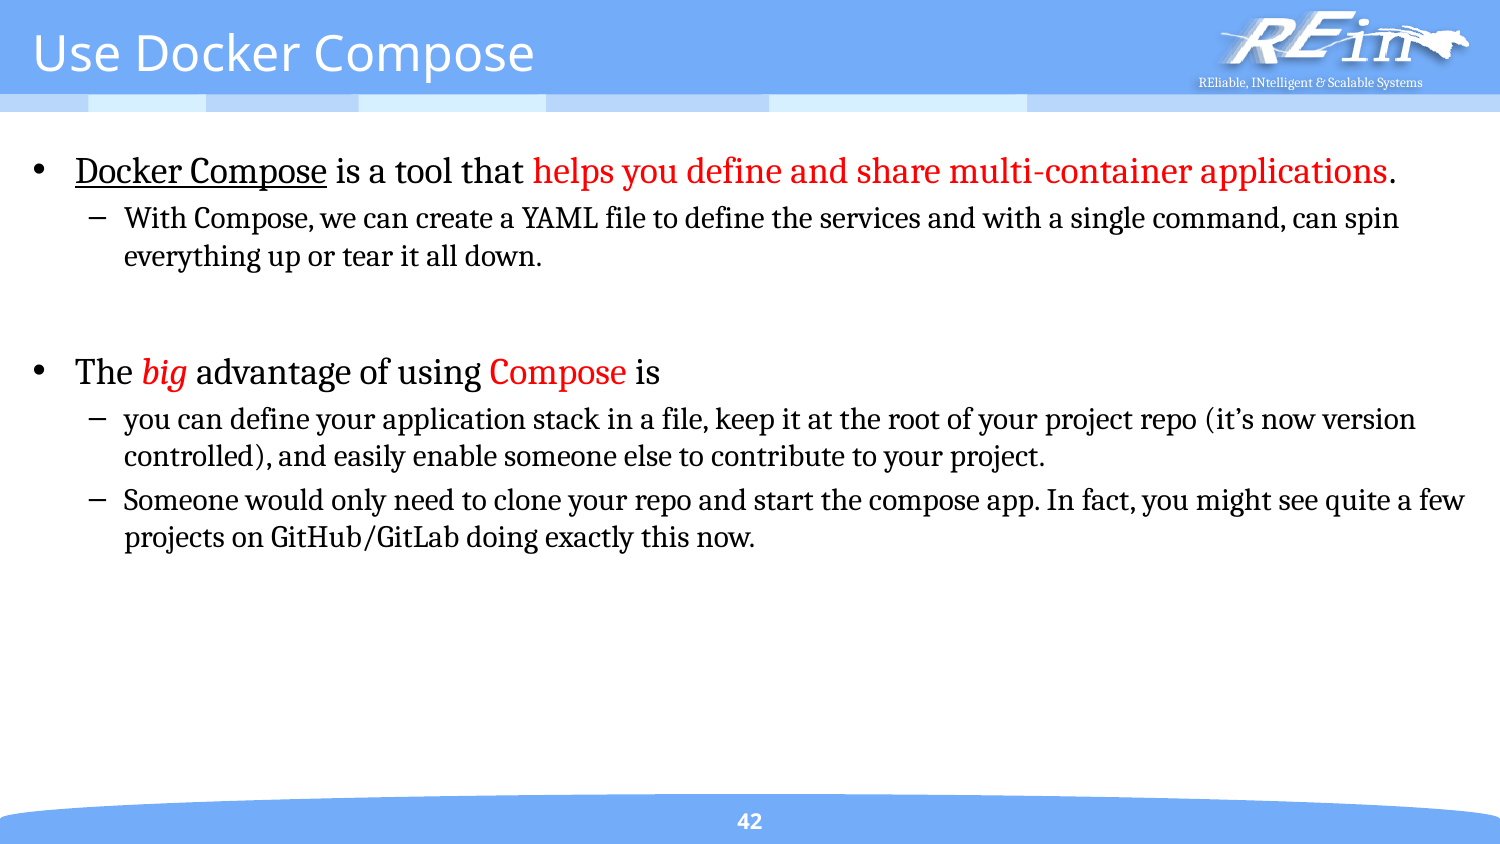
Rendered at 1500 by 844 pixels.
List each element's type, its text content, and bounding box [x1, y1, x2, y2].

slide_number 42 [667, 802, 833, 842]
title Use Docker Compose [17, 17, 1136, 86]
list Docker Compose is a tool that helps you define and share multi-container applications. With Compose, we can create a YAML file to define the services and with a single command, can spin everything up or tear it all down. The big advantage of using Compose is you can define your application stack in a file, keep it at the root of your project repo (it’s now version controlled), and easily enable someone else to contribute to your project. Someone would only need to clone your repo and start the compose app. In fact, you might see quite a few projects on GitHub/GitLab doing exactly this now. [17, 138, 1483, 786]
